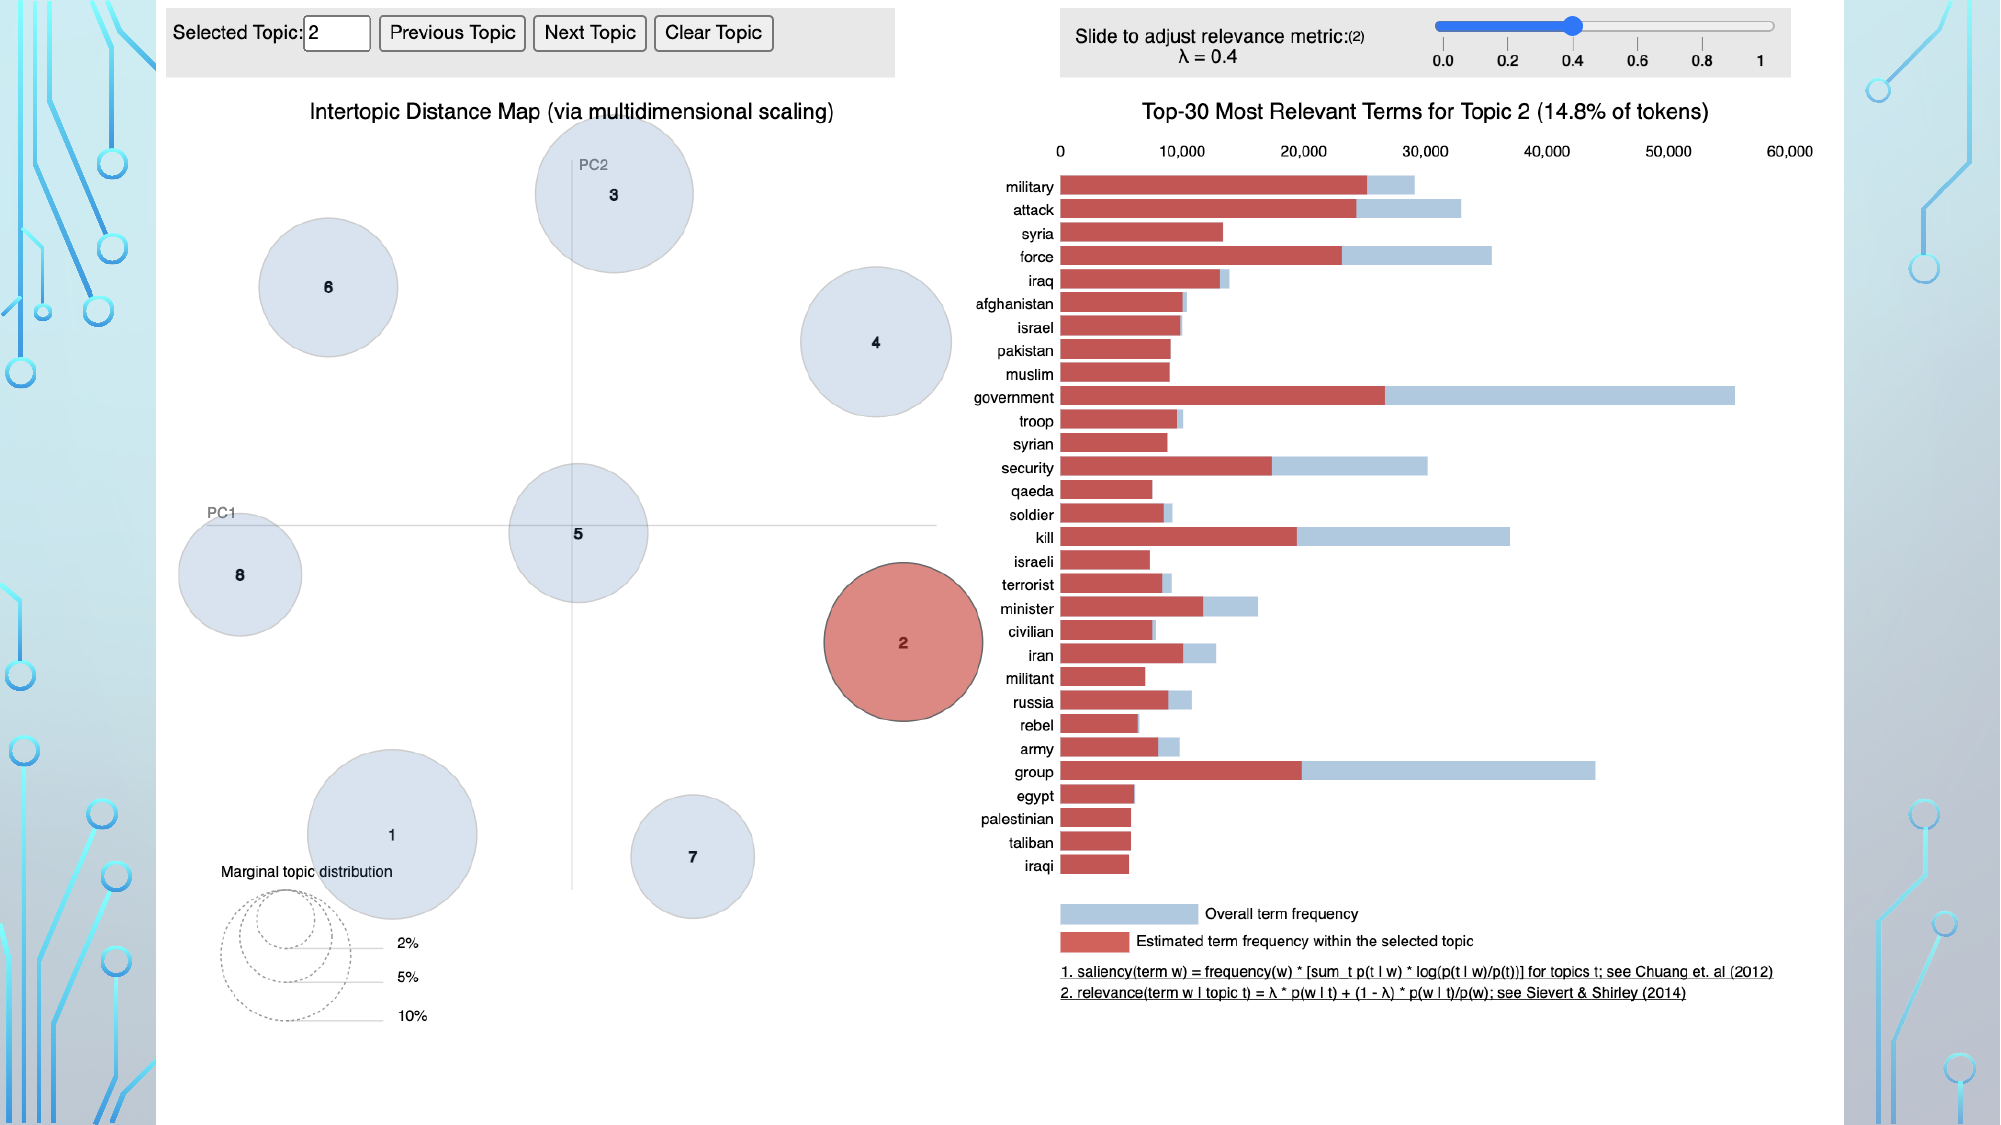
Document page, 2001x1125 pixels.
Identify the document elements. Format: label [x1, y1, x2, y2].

picture [156, 0, 1844, 1125]
